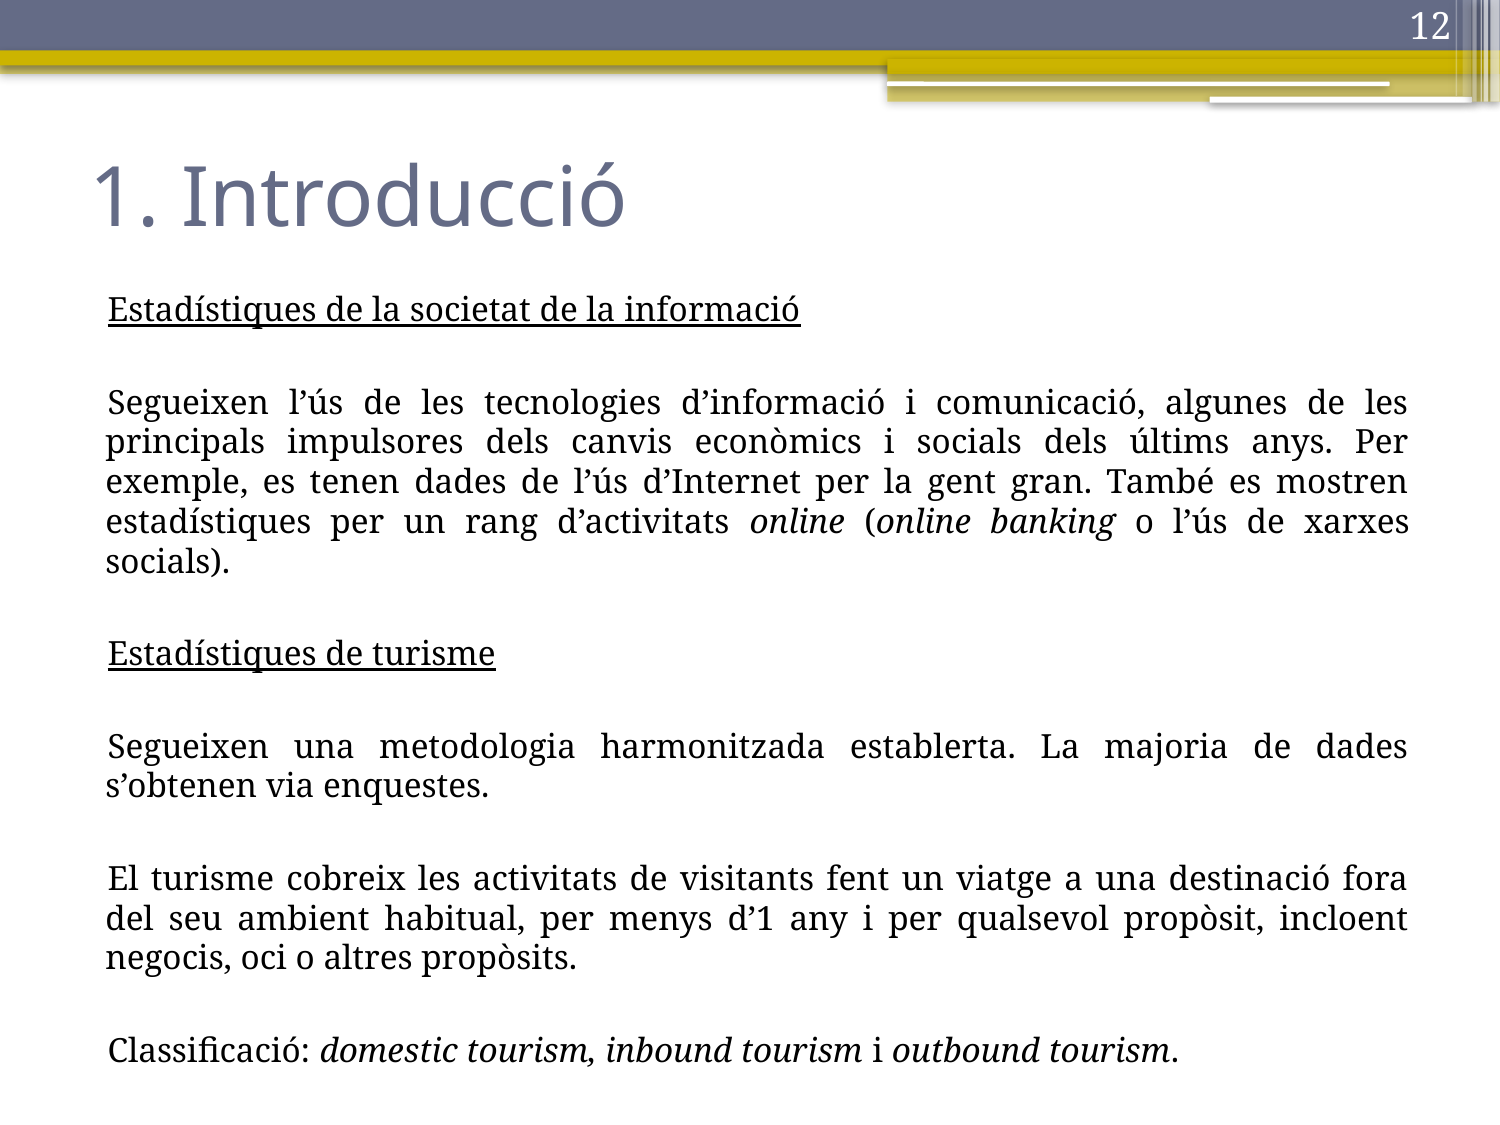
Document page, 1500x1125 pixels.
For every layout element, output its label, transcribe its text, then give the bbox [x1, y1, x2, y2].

title 1. Introducció [75, 105, 1425, 281]
list Estadístiques de la societat de la informació Segueixen l’ús de les tecnologies d’informació i comunicació, algunes de les principals impulsores dels canvis econòmics i socials dels últims anys. Per exemple, es tenen dades de l’ús d’Internet per la gent gran. També es mostren estadístiques per un rang d’activitats online (online banking o l’ús de xarxes socials). Estadístiques de turisme Segueixen una metodologia harmonitzada establerta. La majoria de dades s’obtenen via enquestes. El turisme cobreix les activitats de visitants fent un viatge a una destinació fora del seu ambient habitual, per menys d’1 any i per qualsevol propòsit, incloent negocis, oci o altres propòsits. Classificació: domestic tourism, inbound tourism i outbound tourism. [75, 281, 1425, 1079]
slide_number 12 [1341, 0, 1466, 61]
